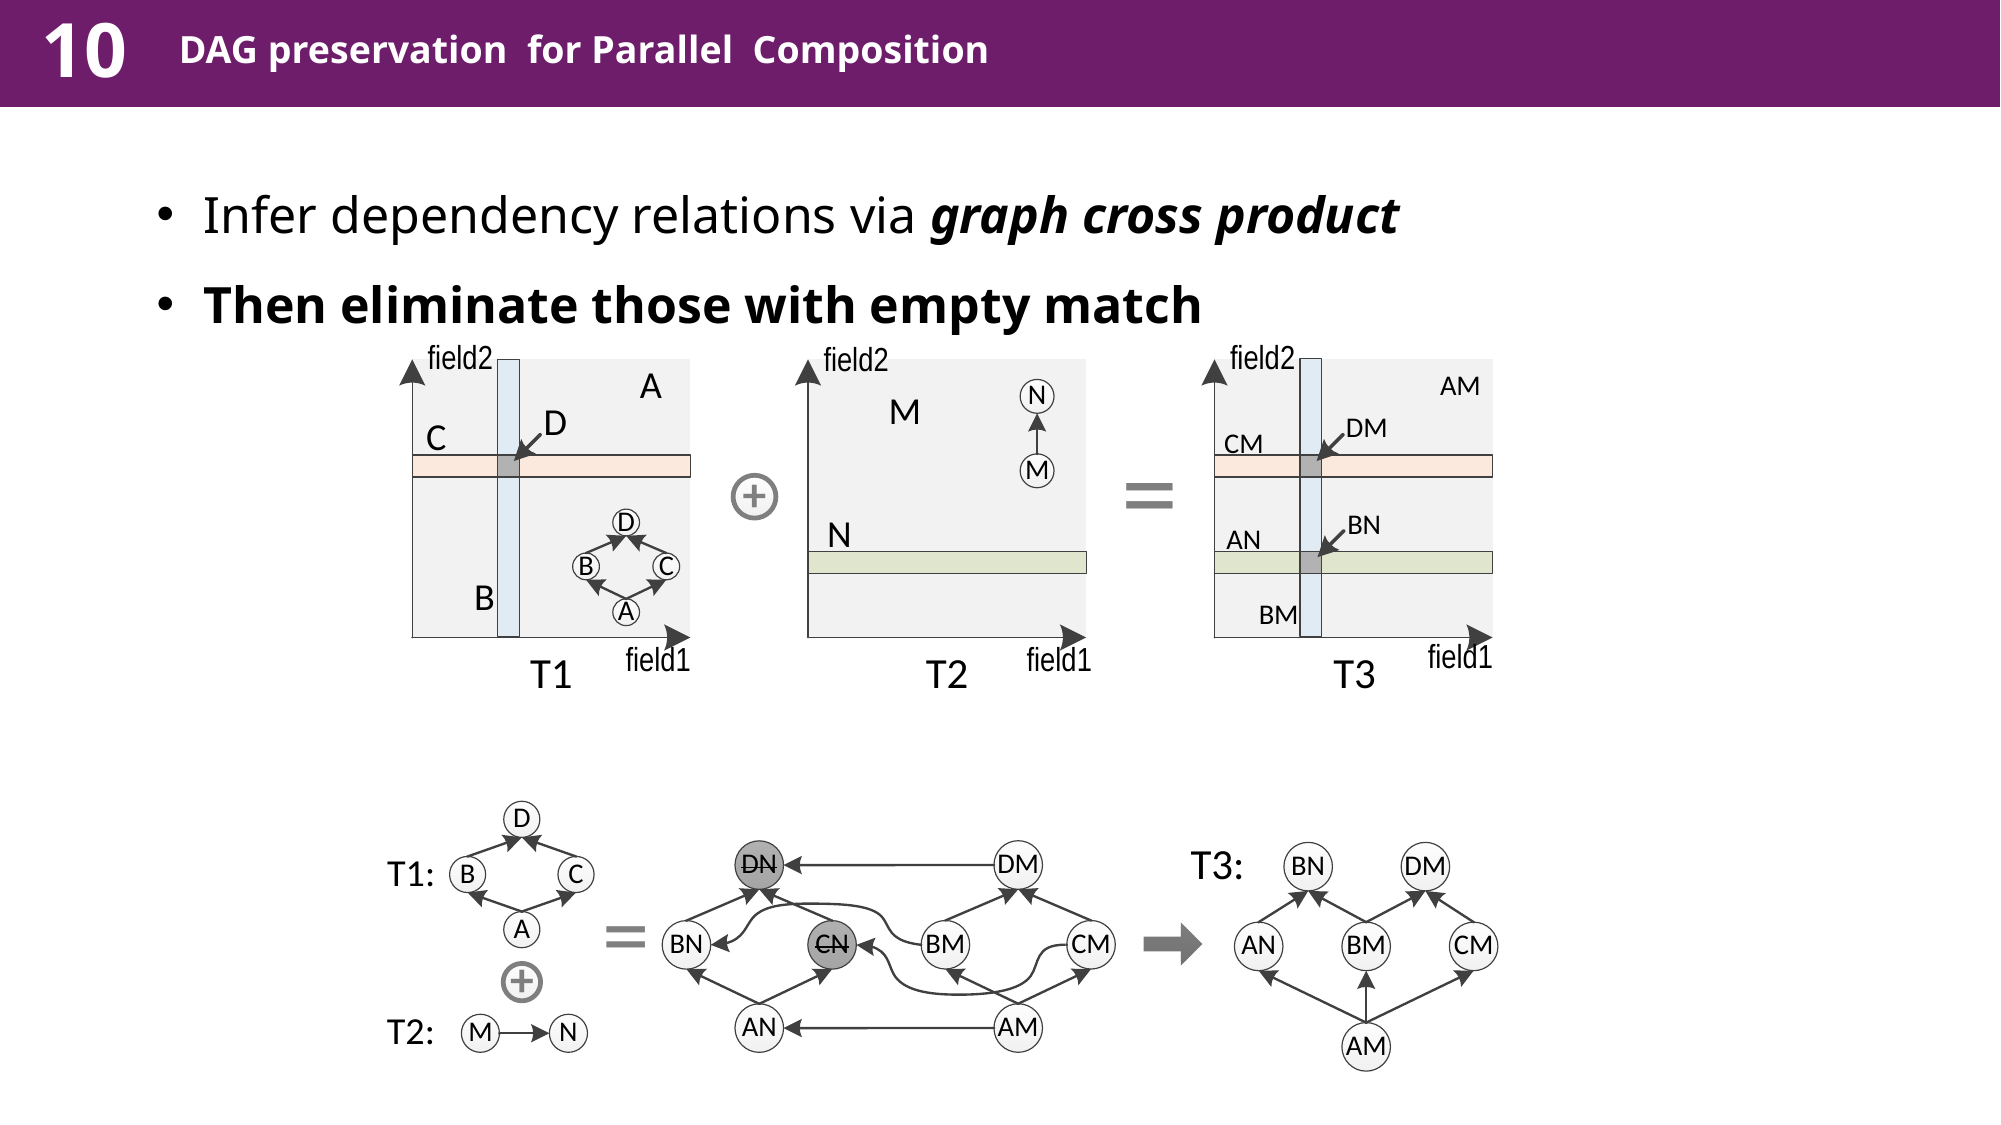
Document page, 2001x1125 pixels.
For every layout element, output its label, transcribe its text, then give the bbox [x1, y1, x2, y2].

picture [381, 329, 1504, 1078]
text_box Infer dependency relations via graph cross product Then eliminate those with empty match [141, 146, 1616, 341]
list DAG preservation for Parallel Composition [258, 23, 1835, 84]
list 10 [26, 13, 258, 93]
